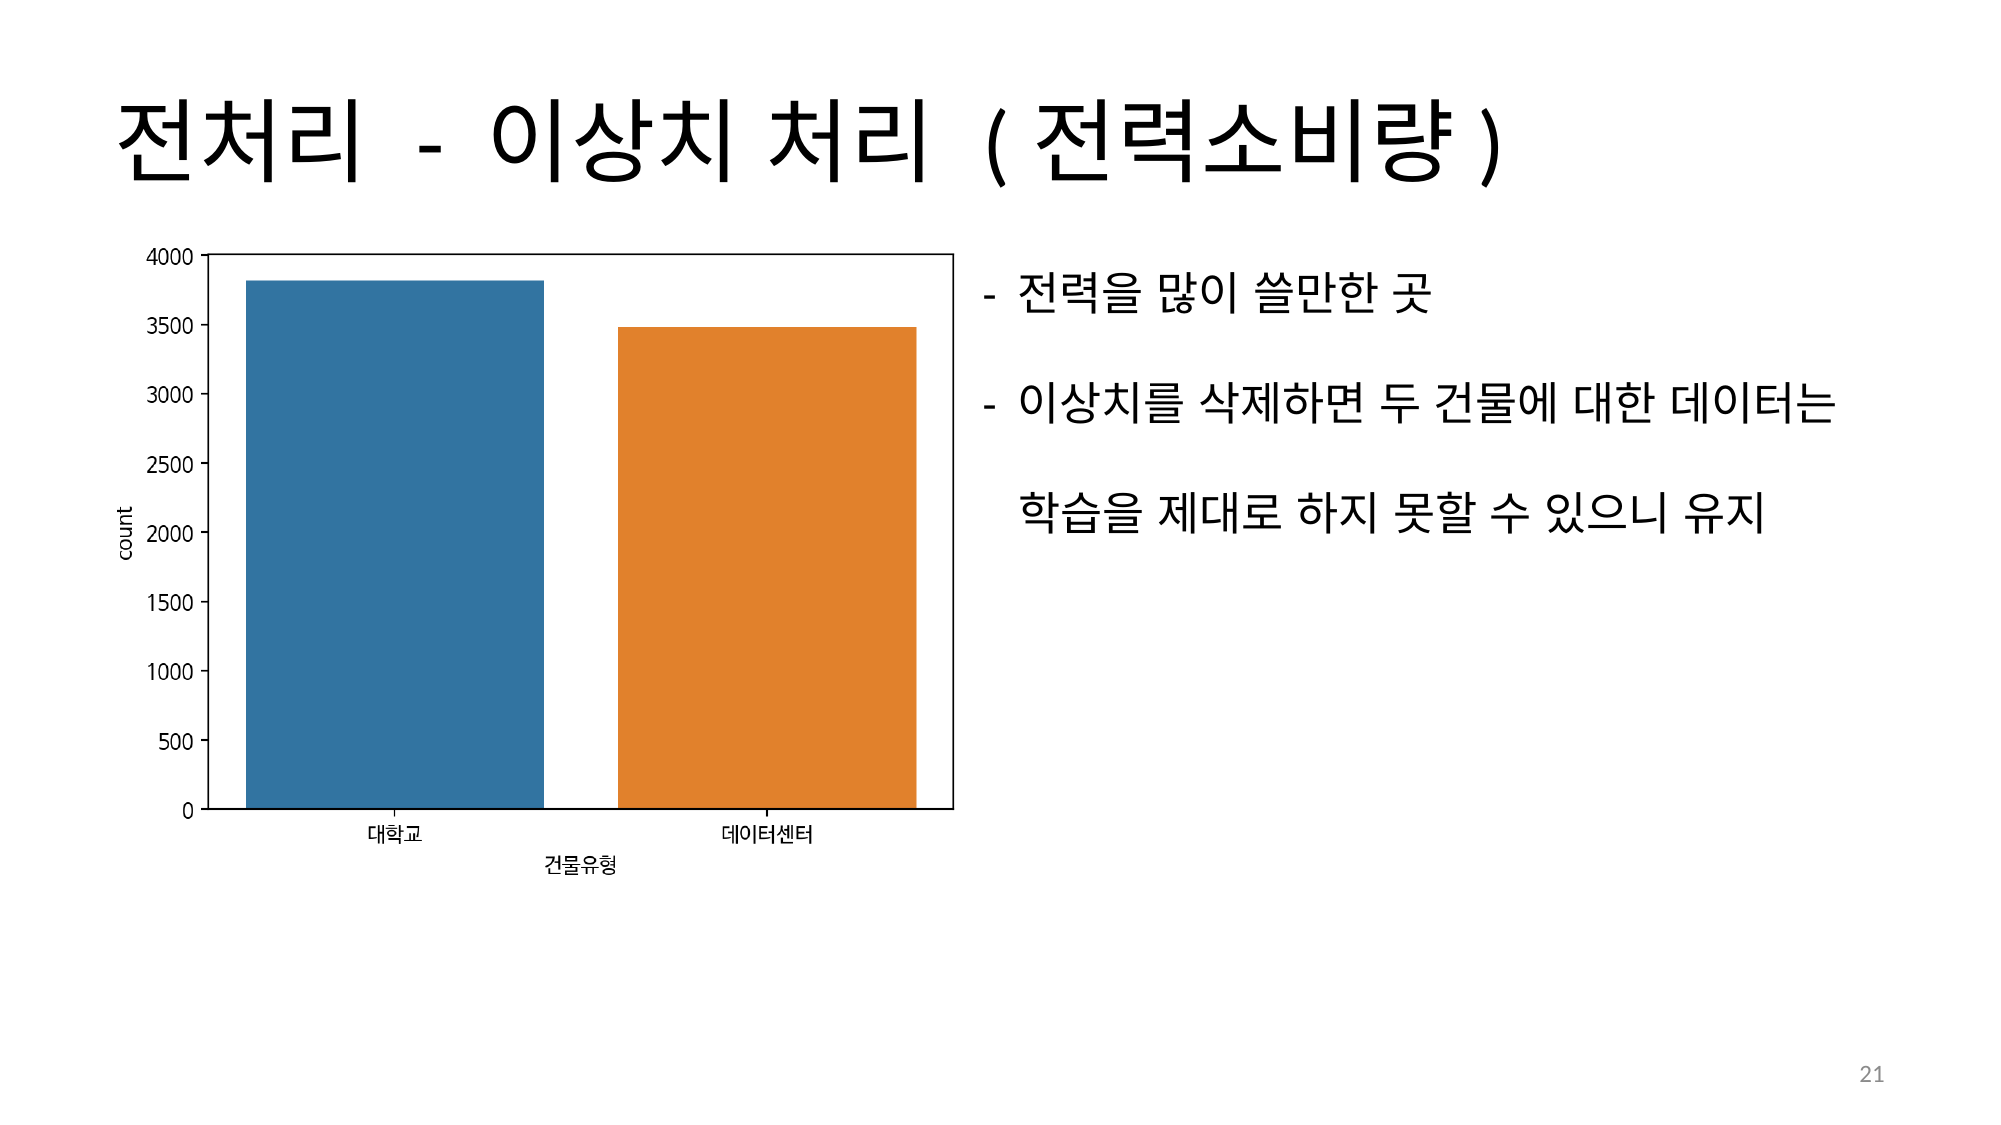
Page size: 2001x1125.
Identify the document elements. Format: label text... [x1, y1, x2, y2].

slide_number 17 [1433, 1042, 1900, 1103]
title 전처리 - 이상치 처리 (전력소비량) [99, 45, 1900, 233]
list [99, 232, 969, 893]
text_box - 전력을 많이 쓸만한 곳 - 이상치를 삭제하면 두 건물에 대한 데이터는 학습을 제대로 하지 못할 수 있으니 유지 [974, 257, 1944, 547]
